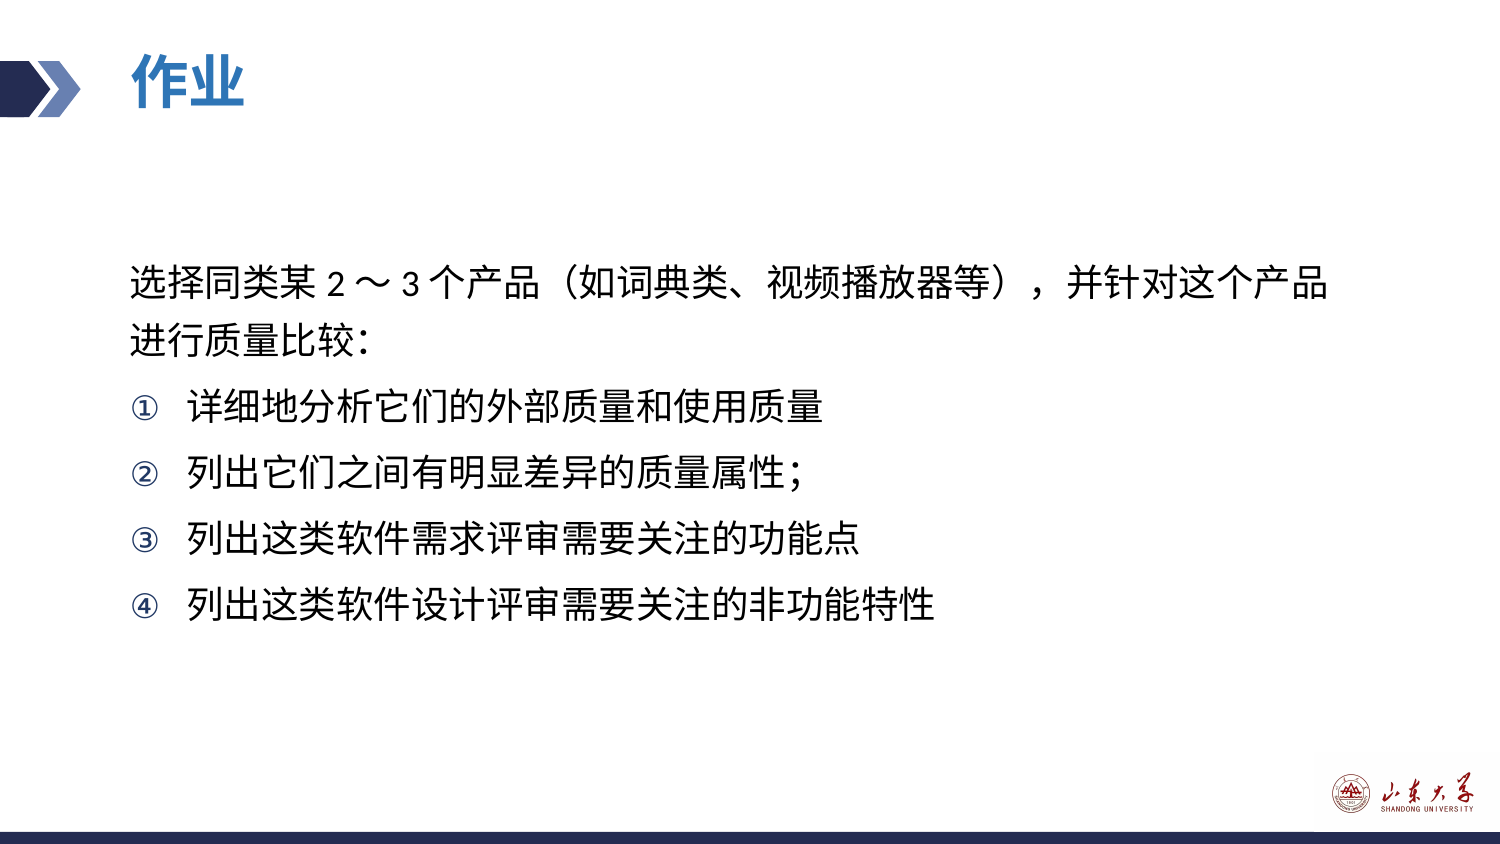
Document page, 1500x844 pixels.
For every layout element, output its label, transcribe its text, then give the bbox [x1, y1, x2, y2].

title 作业 [115, 49, 902, 119]
text_box 选择同类某2～3个产品（如词典类、视频播放器等），并针对这个产品进行质量比较： 详细地分析它们的外部质量和使用质量 列出它们之间有明显差异的质量属性； 列出这类软件需求评审需要关注的功能点 列出这类软件设计评审需要关注的非功能特性 [129, 245, 1360, 627]
